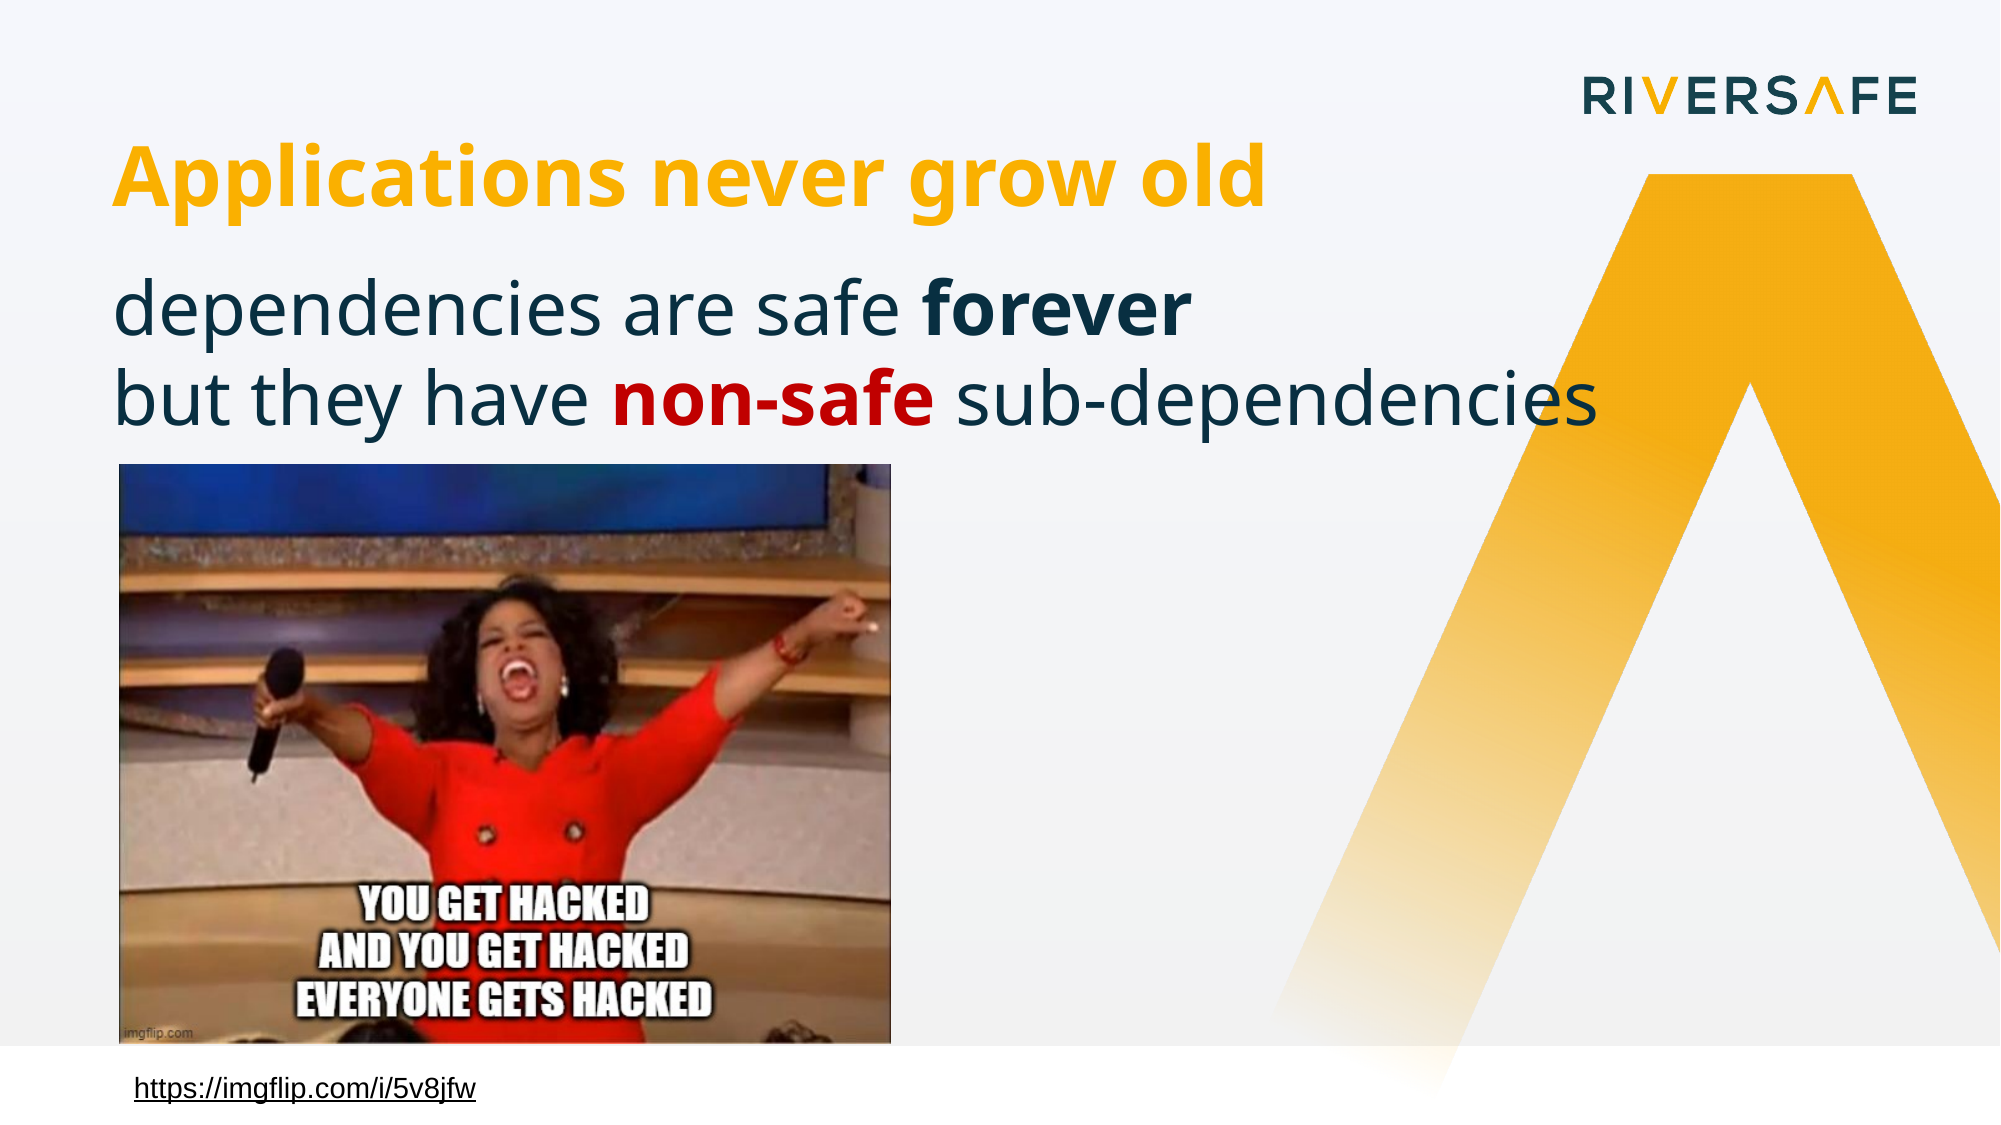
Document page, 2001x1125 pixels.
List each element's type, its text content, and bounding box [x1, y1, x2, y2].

picture [118, 464, 891, 1044]
picture [1206, 174, 2001, 1125]
text_box Applications never grow old [97, 126, 1497, 207]
text_box https://imgflip.com/i/5v8jfw [119, 1061, 1266, 1112]
text_box dependencies are safe forever but they have non-safe sub-dependencies [97, 252, 1664, 382]
picture [1584, 75, 1916, 115]
